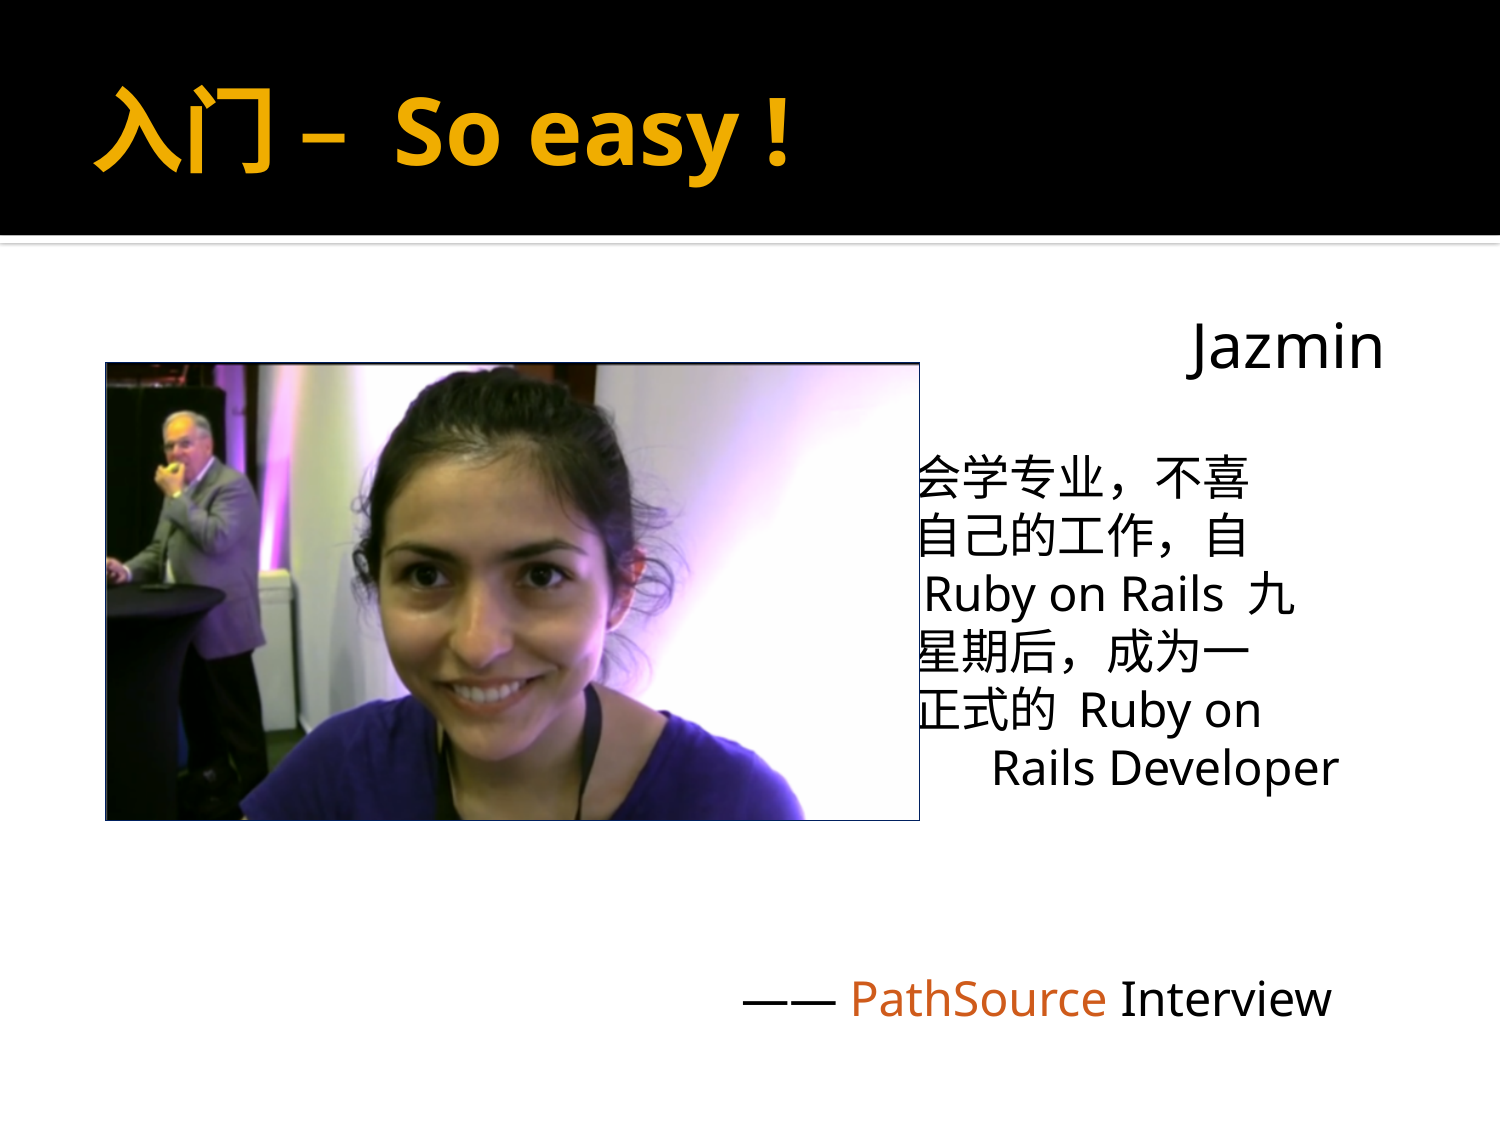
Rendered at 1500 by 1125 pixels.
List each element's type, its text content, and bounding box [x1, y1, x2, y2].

picture [105, 362, 920, 821]
list Jazmin 社会学专业，不喜 欢自己的工作，自 学Ruby on Rails 九 个星期后，成为一 名正式的 Ruby on Rails Developer —— PathSource Interview [75, 291, 1425, 1050]
title 入门 – So easy ! [75, 25, 1425, 231]
